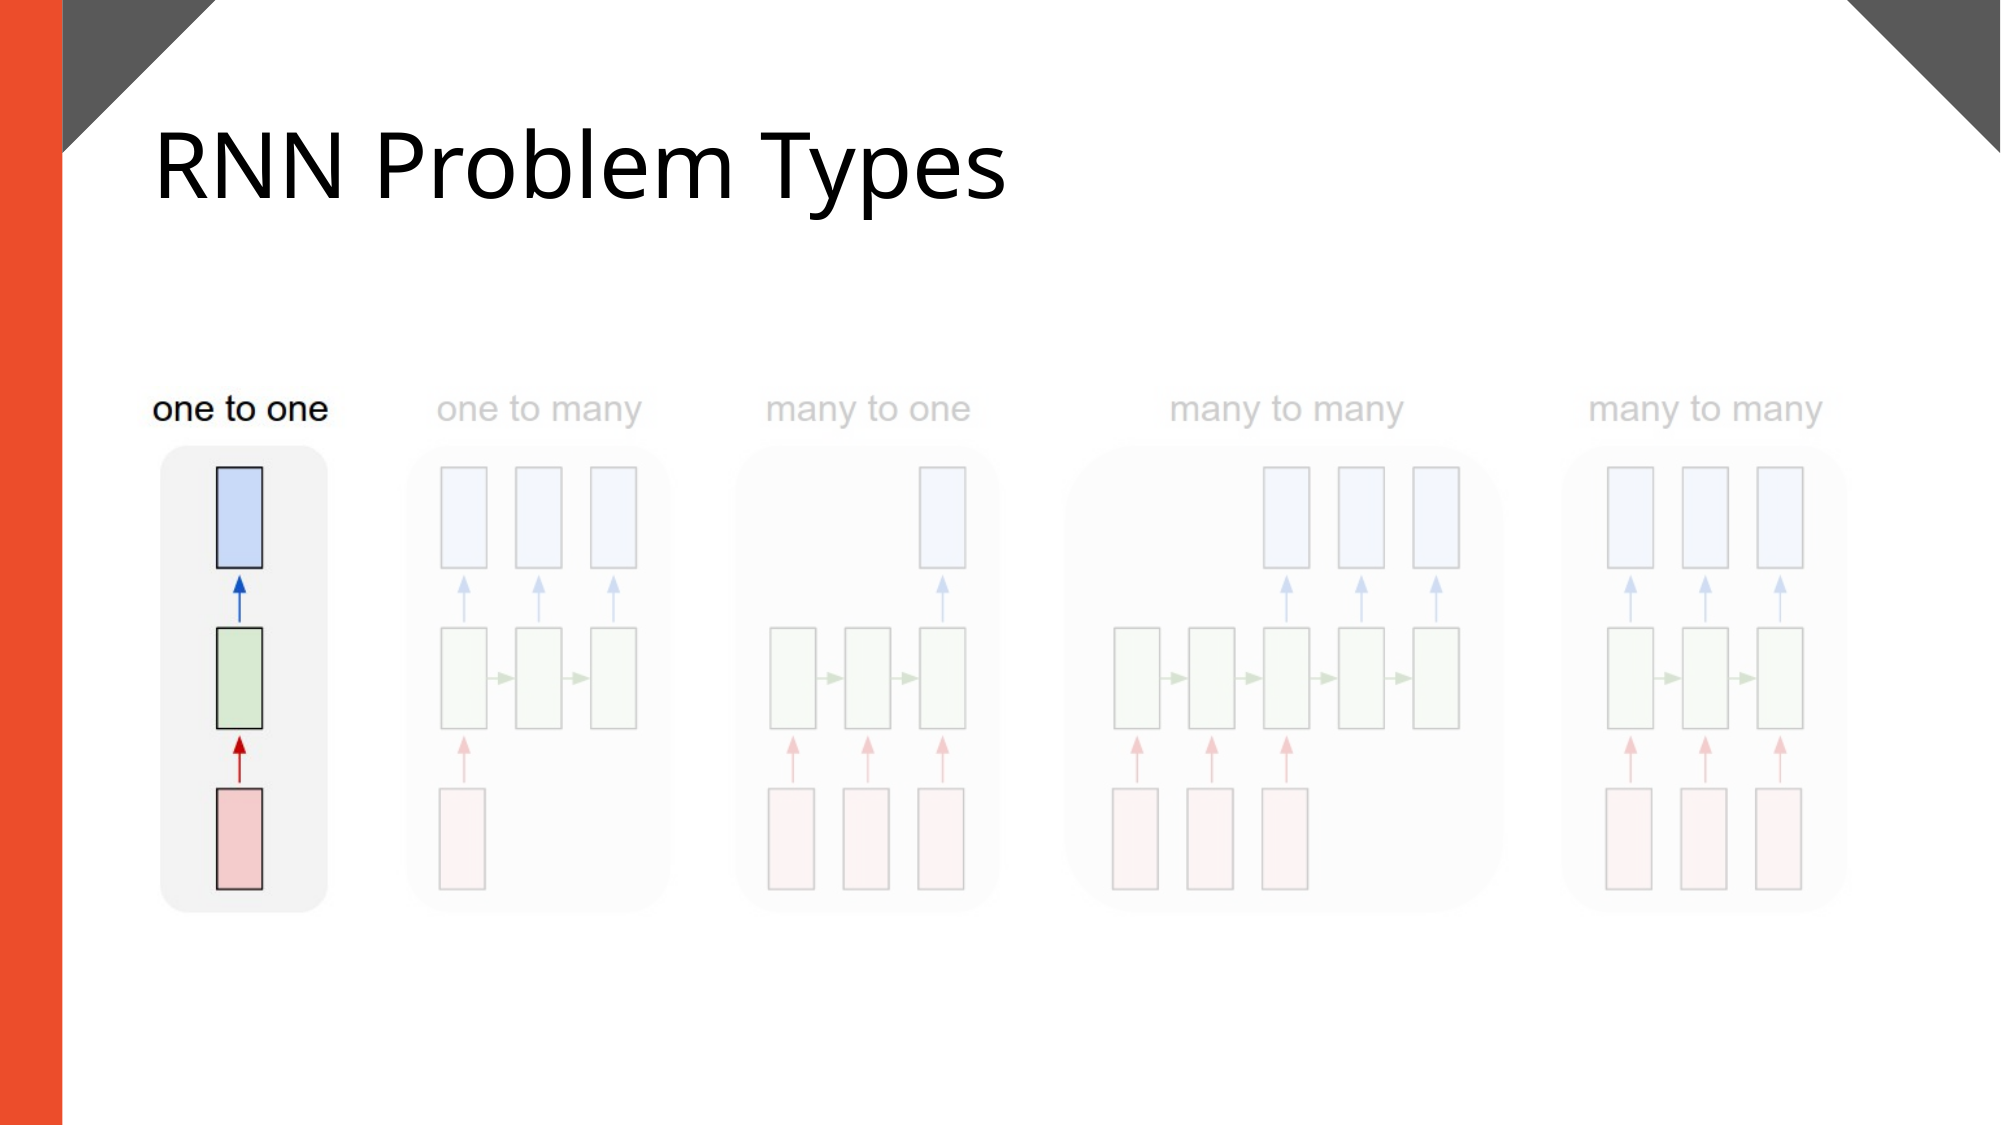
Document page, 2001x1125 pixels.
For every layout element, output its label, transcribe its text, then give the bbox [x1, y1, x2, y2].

picture [137, 386, 1863, 927]
title RNN Problem Types [137, 59, 1863, 278]
